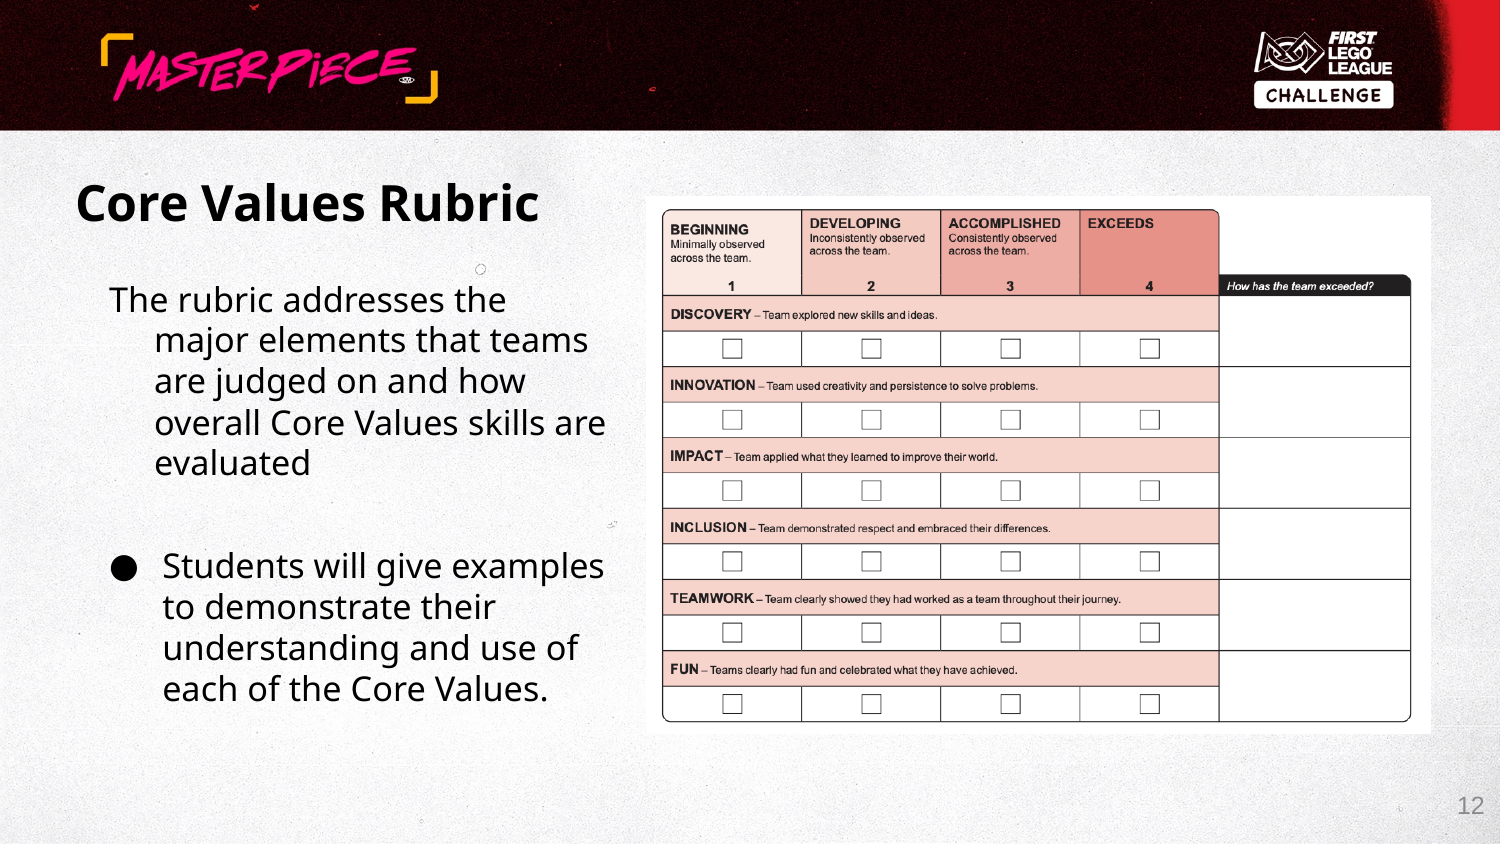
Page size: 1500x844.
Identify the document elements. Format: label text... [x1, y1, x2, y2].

slide_number 12 [1162, 782, 1500, 828]
title Core Values Rubric [75, 155, 1435, 247]
list The rubric addresses the major elements that teams are judged on and how overall Core Values skills are evaluated Students will give examples to demonstrate their understanding and use of each of the Core Values. [75, 270, 623, 759]
picture [0, 0, 1500, 844]
